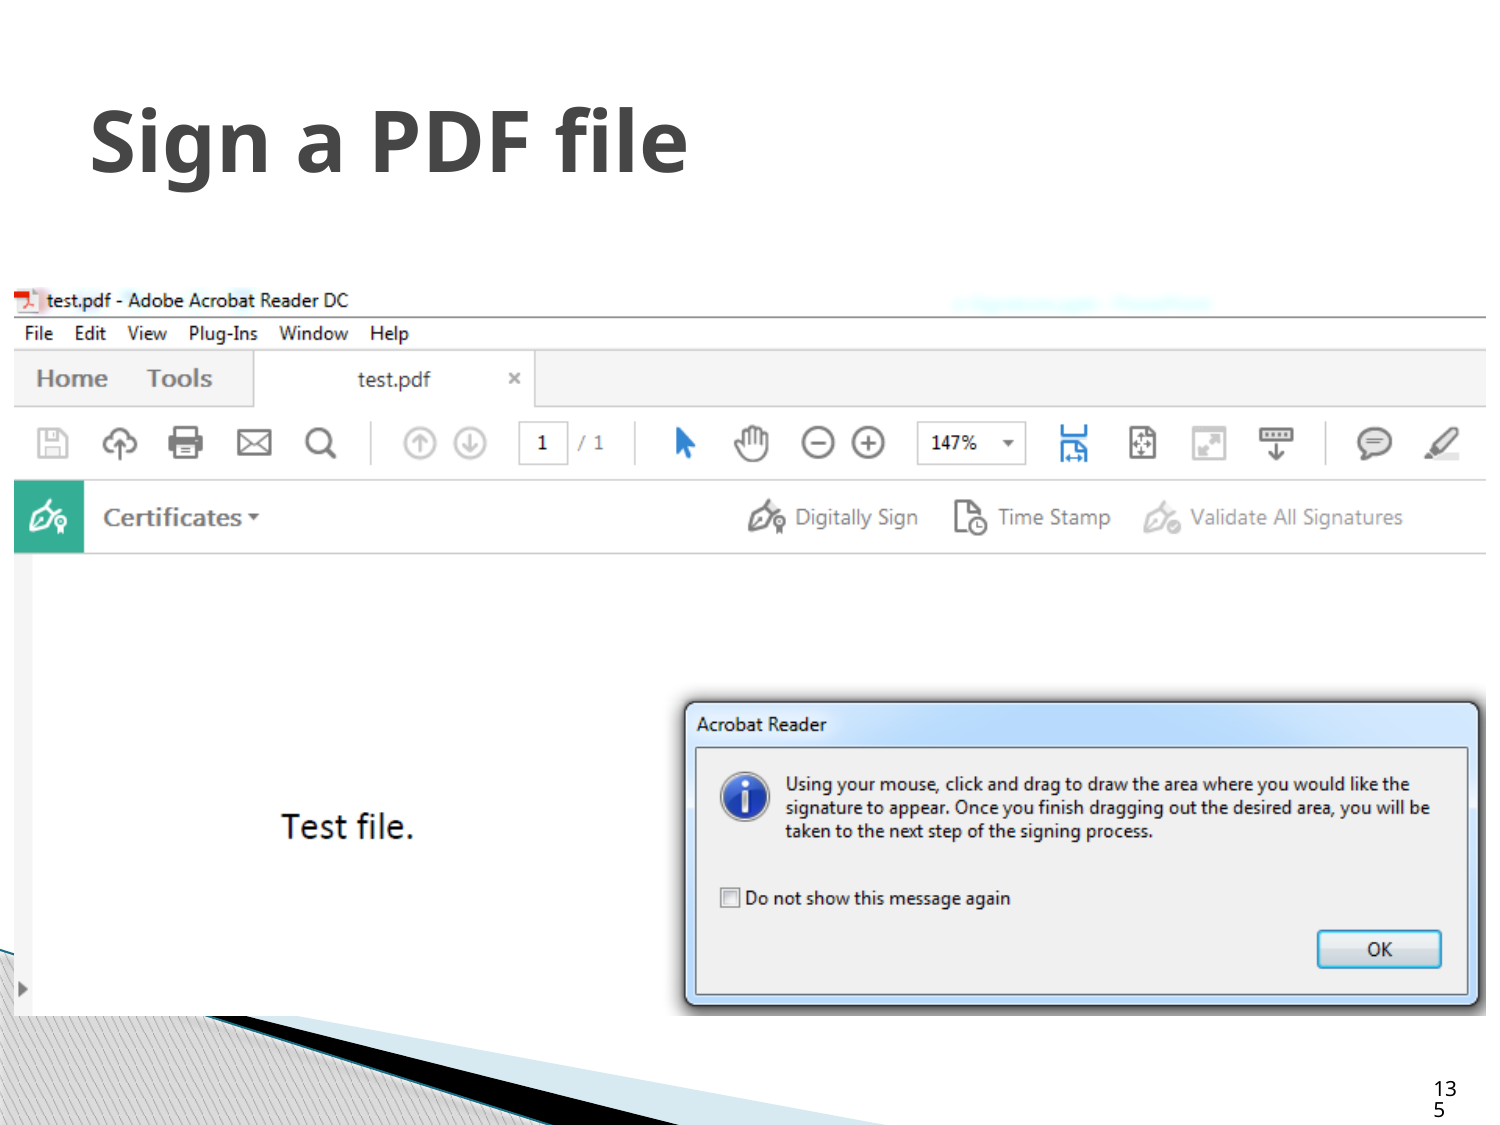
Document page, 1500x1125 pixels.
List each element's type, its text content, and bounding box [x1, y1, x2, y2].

picture [13, 287, 1487, 1016]
title Sign a PDF file [75, 45, 1425, 233]
slide_number 135 [1418, 1051, 1479, 1112]
